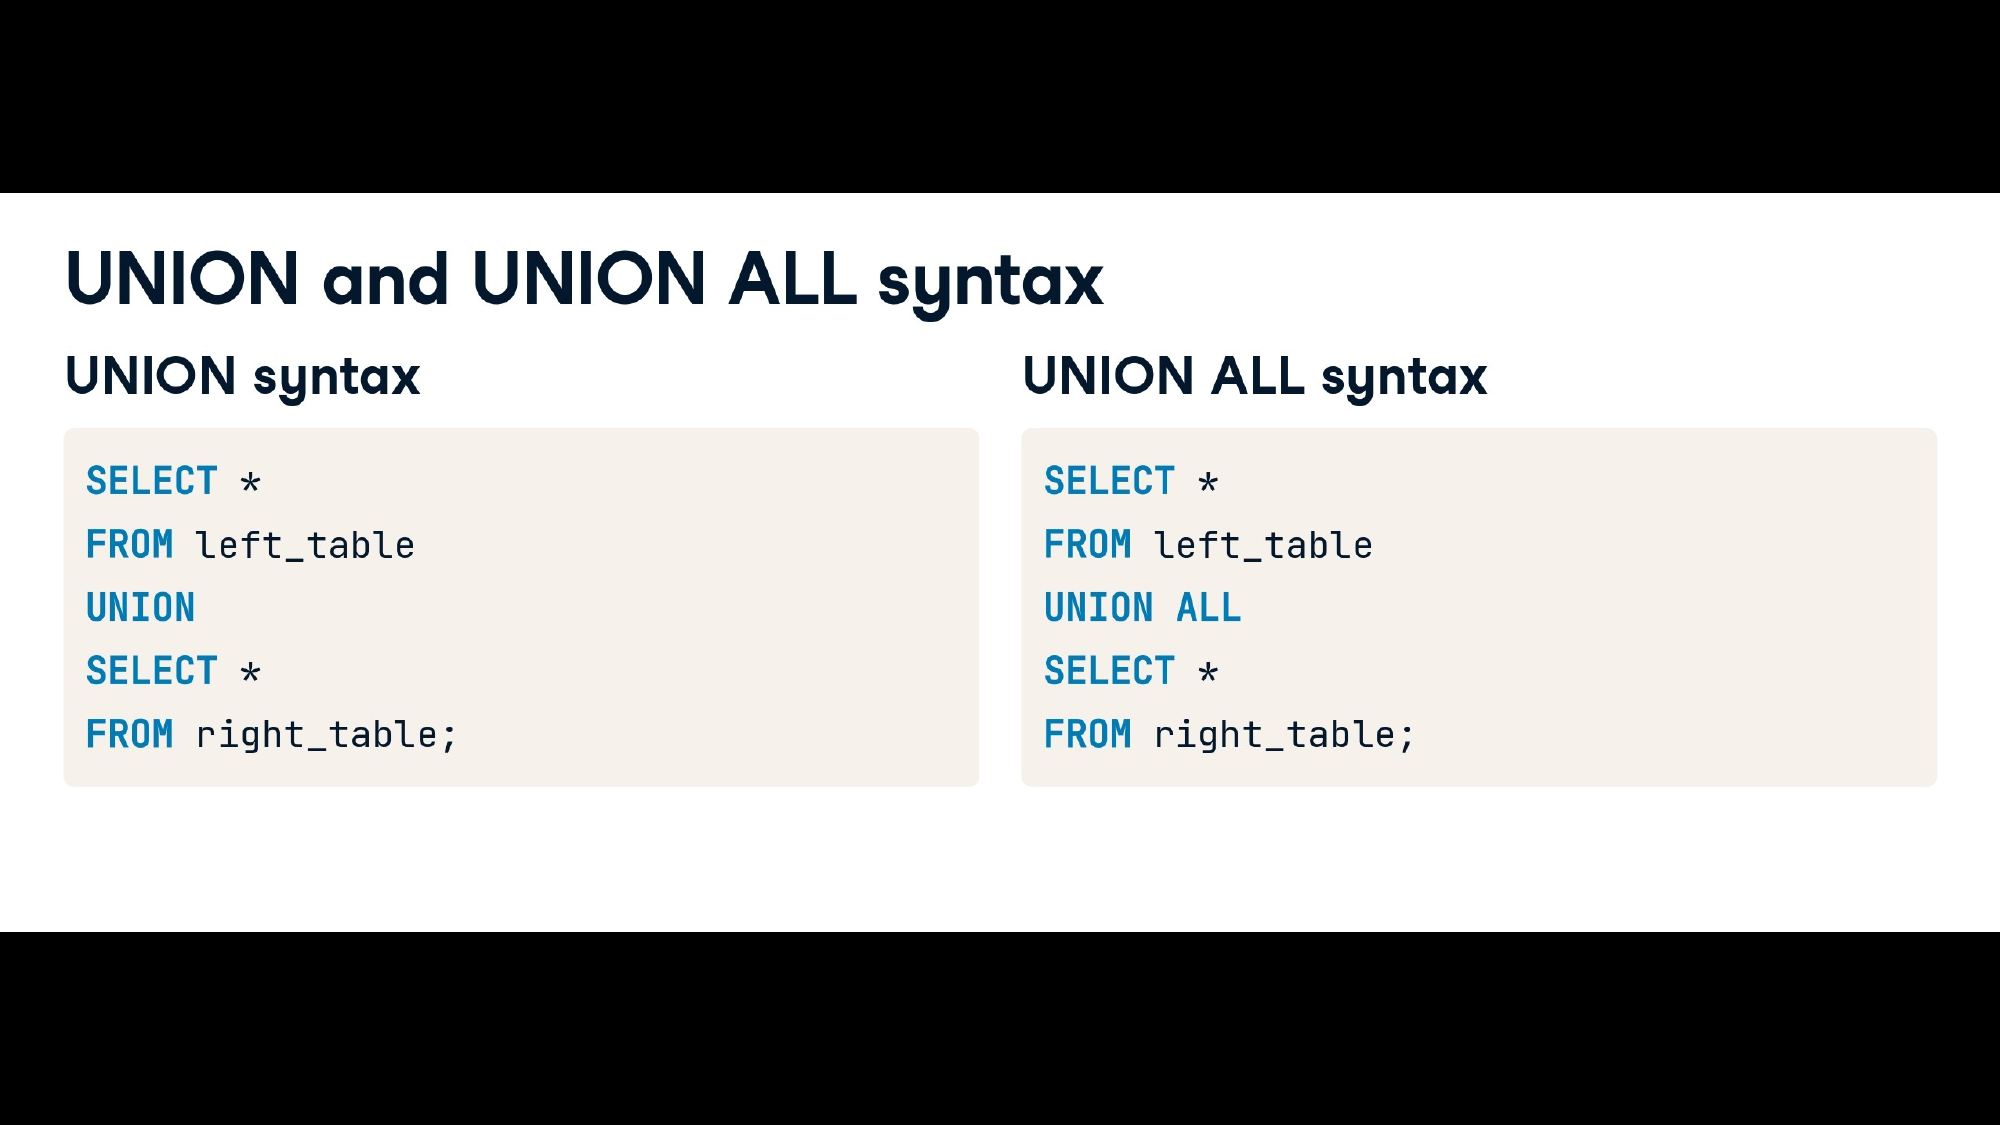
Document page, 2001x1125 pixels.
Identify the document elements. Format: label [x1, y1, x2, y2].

picture [0, 193, 2000, 932]
